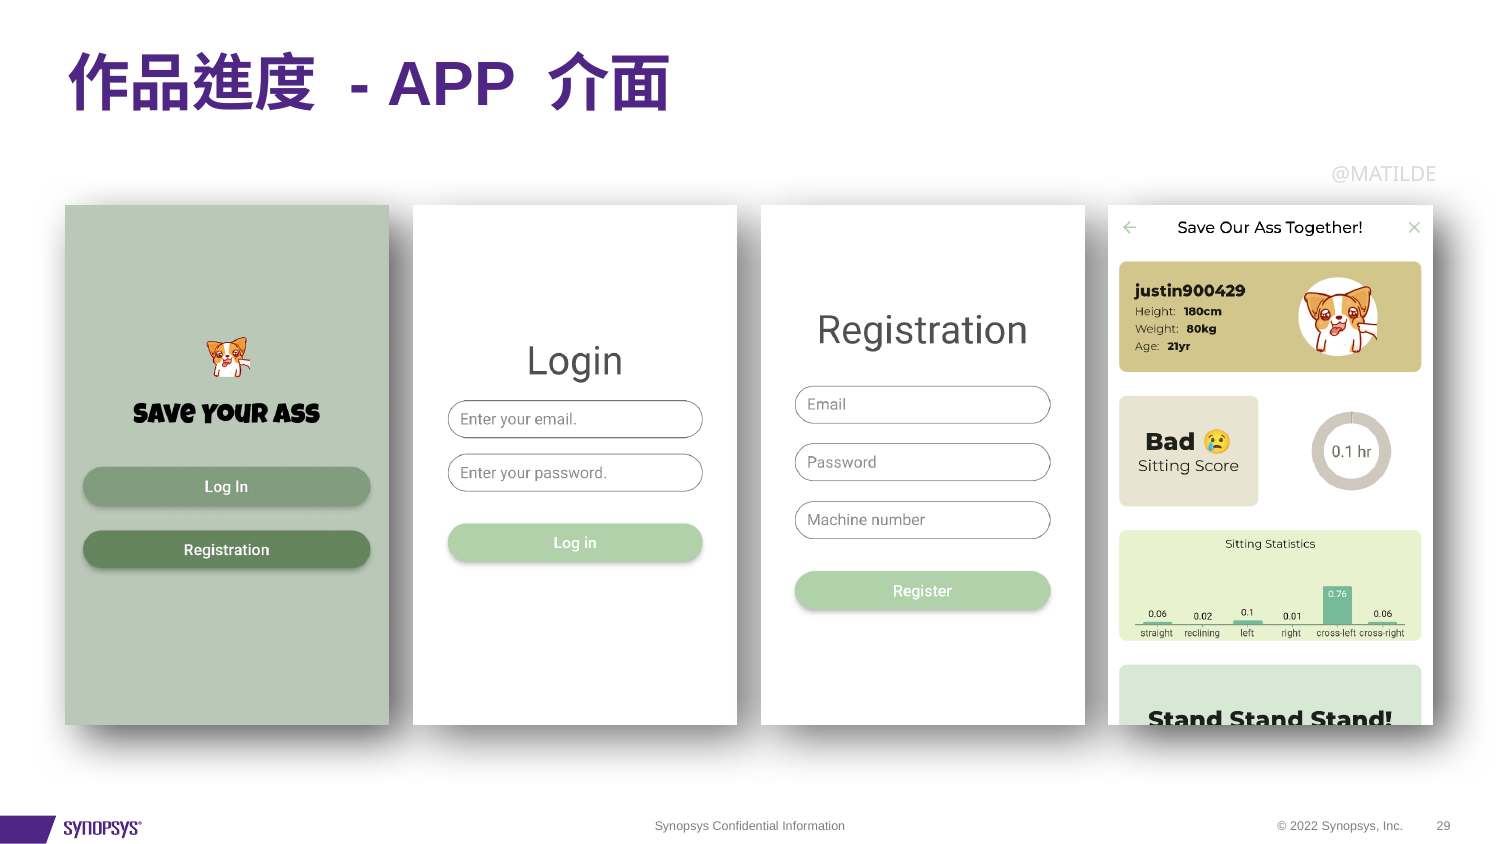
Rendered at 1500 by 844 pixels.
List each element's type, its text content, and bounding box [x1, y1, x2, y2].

picture [65, 205, 389, 725]
title 作品進度 - APP 介面 [56, 0, 700, 124]
picture [1108, 205, 1433, 725]
picture [412, 205, 737, 725]
picture [760, 205, 1085, 725]
text_box @MATILDE [1316, 152, 1452, 193]
